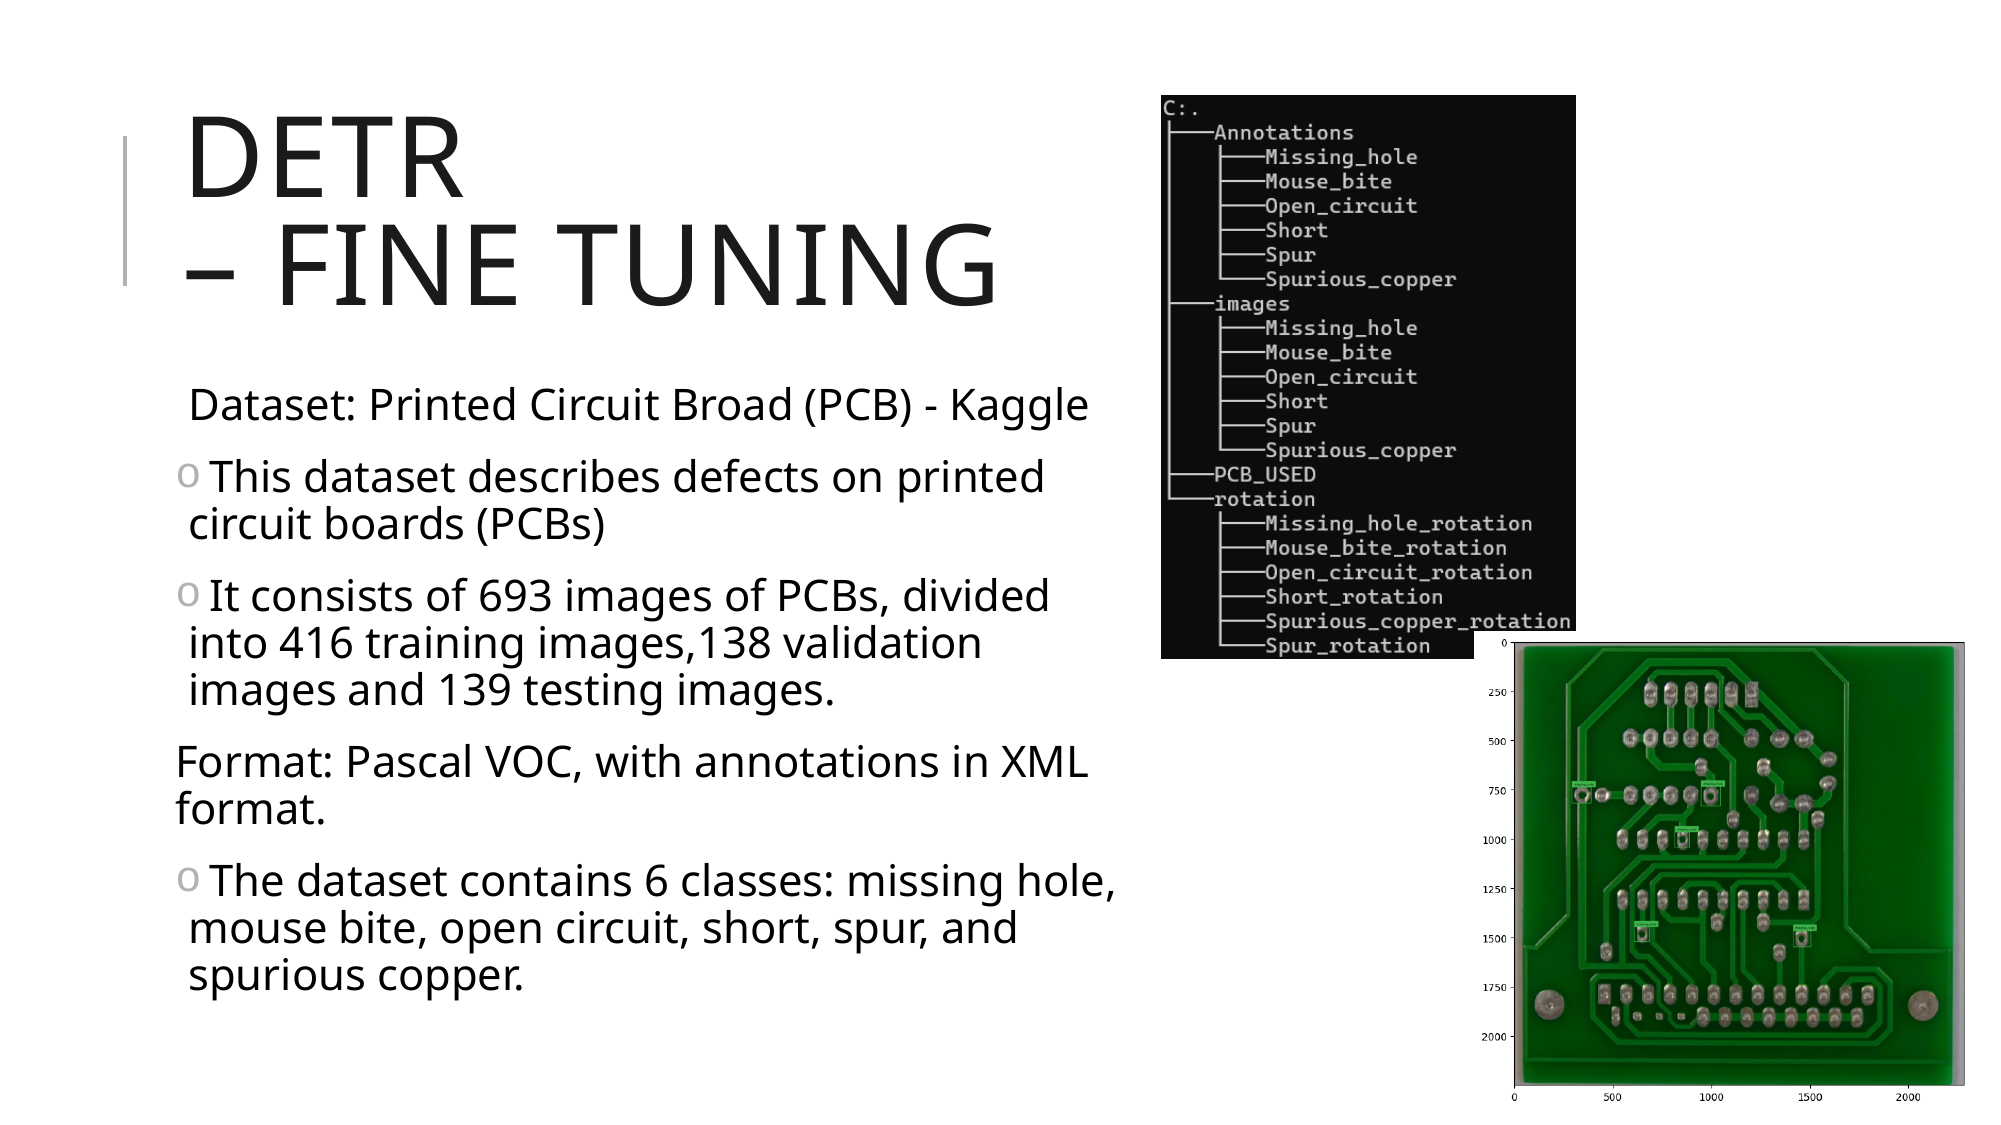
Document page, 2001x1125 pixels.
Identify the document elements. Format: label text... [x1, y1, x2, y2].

title DETR – Fine tuning [168, 96, 1137, 342]
list Dataset: Printed Circuit Broad (PCB) - Kaggle This dataset describes defects on printed circuit boards (PCBs) It consists of 693 images of PCBs, divided into 416 training images,138 validation images and 139 testing images. Format: Pascal VOC, with annotations in XML format. The dataset contains 6 classes: missing hole, mouse bite, open circuit, short, spur, and spurious copper. [168, 375, 1137, 1020]
picture [1161, 95, 1971, 1109]
